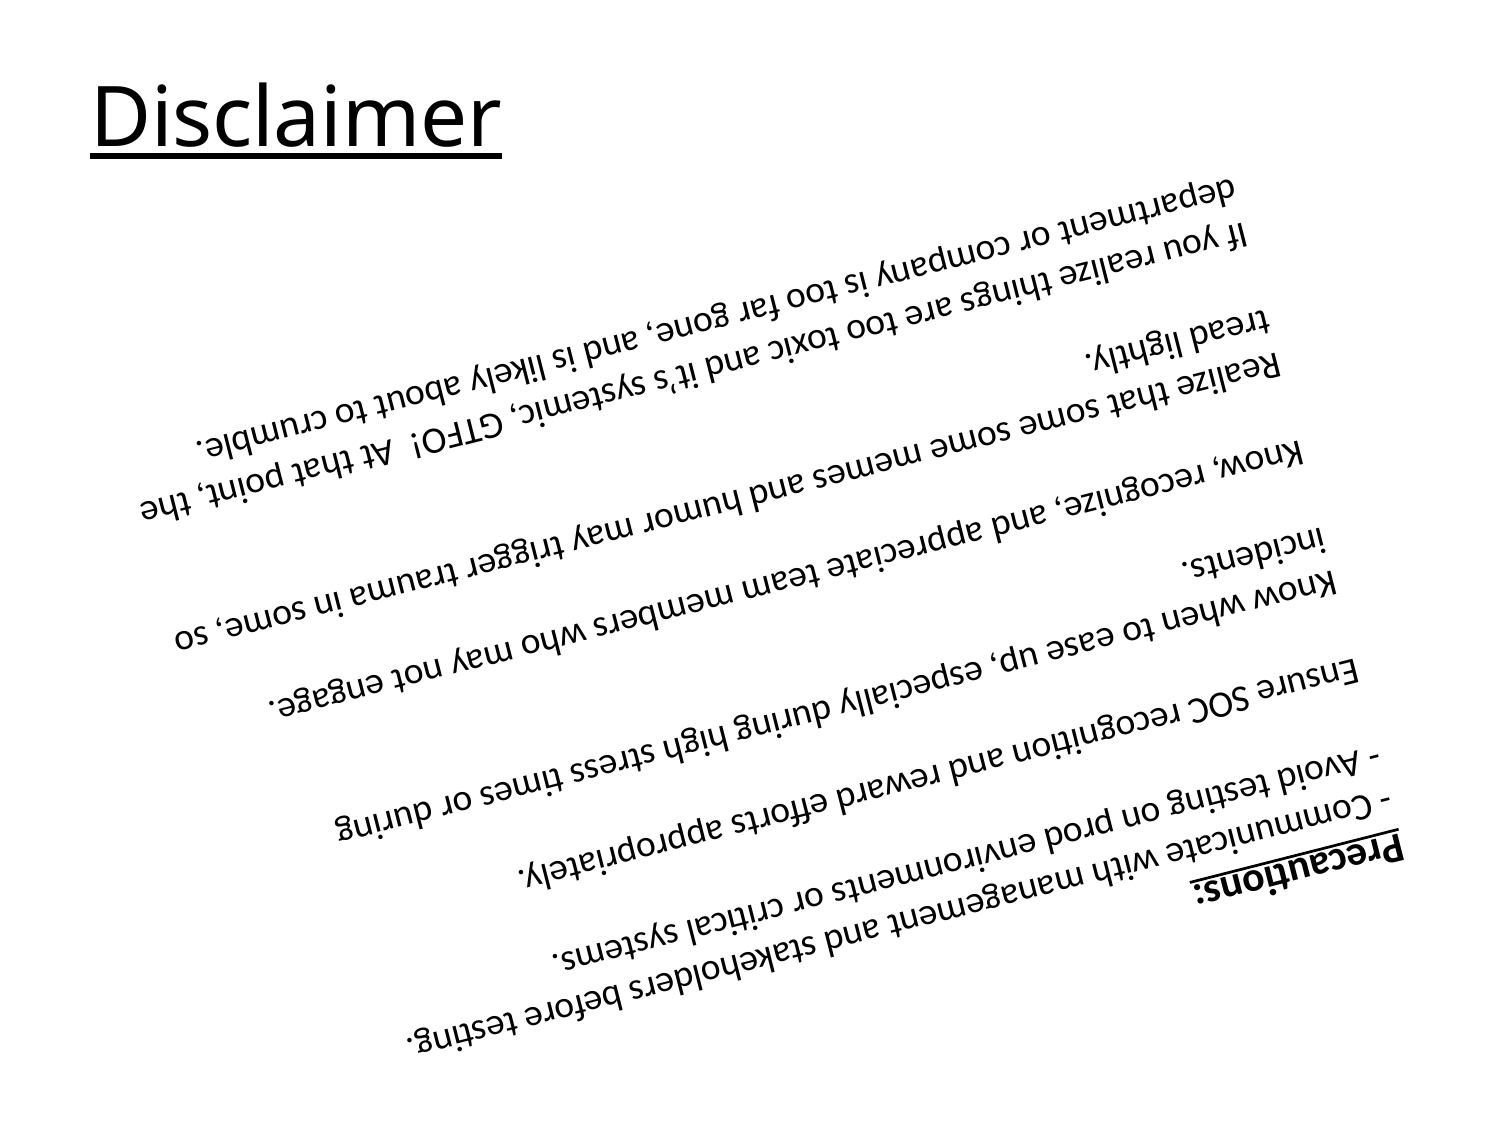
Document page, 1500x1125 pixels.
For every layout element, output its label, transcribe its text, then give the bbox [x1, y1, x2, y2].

text_box Precautions: - Communicate with management and stakeholders before testing. - Avoid testing on prod environments or critical systems. Ensure SOC recognition and reward efforts appropriately. Know when to ease up, especially during high stress times or during incidents. Know, recognize, and appreciate team members who may not engage. Realize that some some memes and humor may trigger trauma in some, so tread lightly. If you realize things are too toxic and it’s systemic, GTFO! At that point, the department or company is too far gone, and is likely about to crumble. [75, 262, 1426, 1125]
title Disclaimer [75, 54, 1418, 262]
